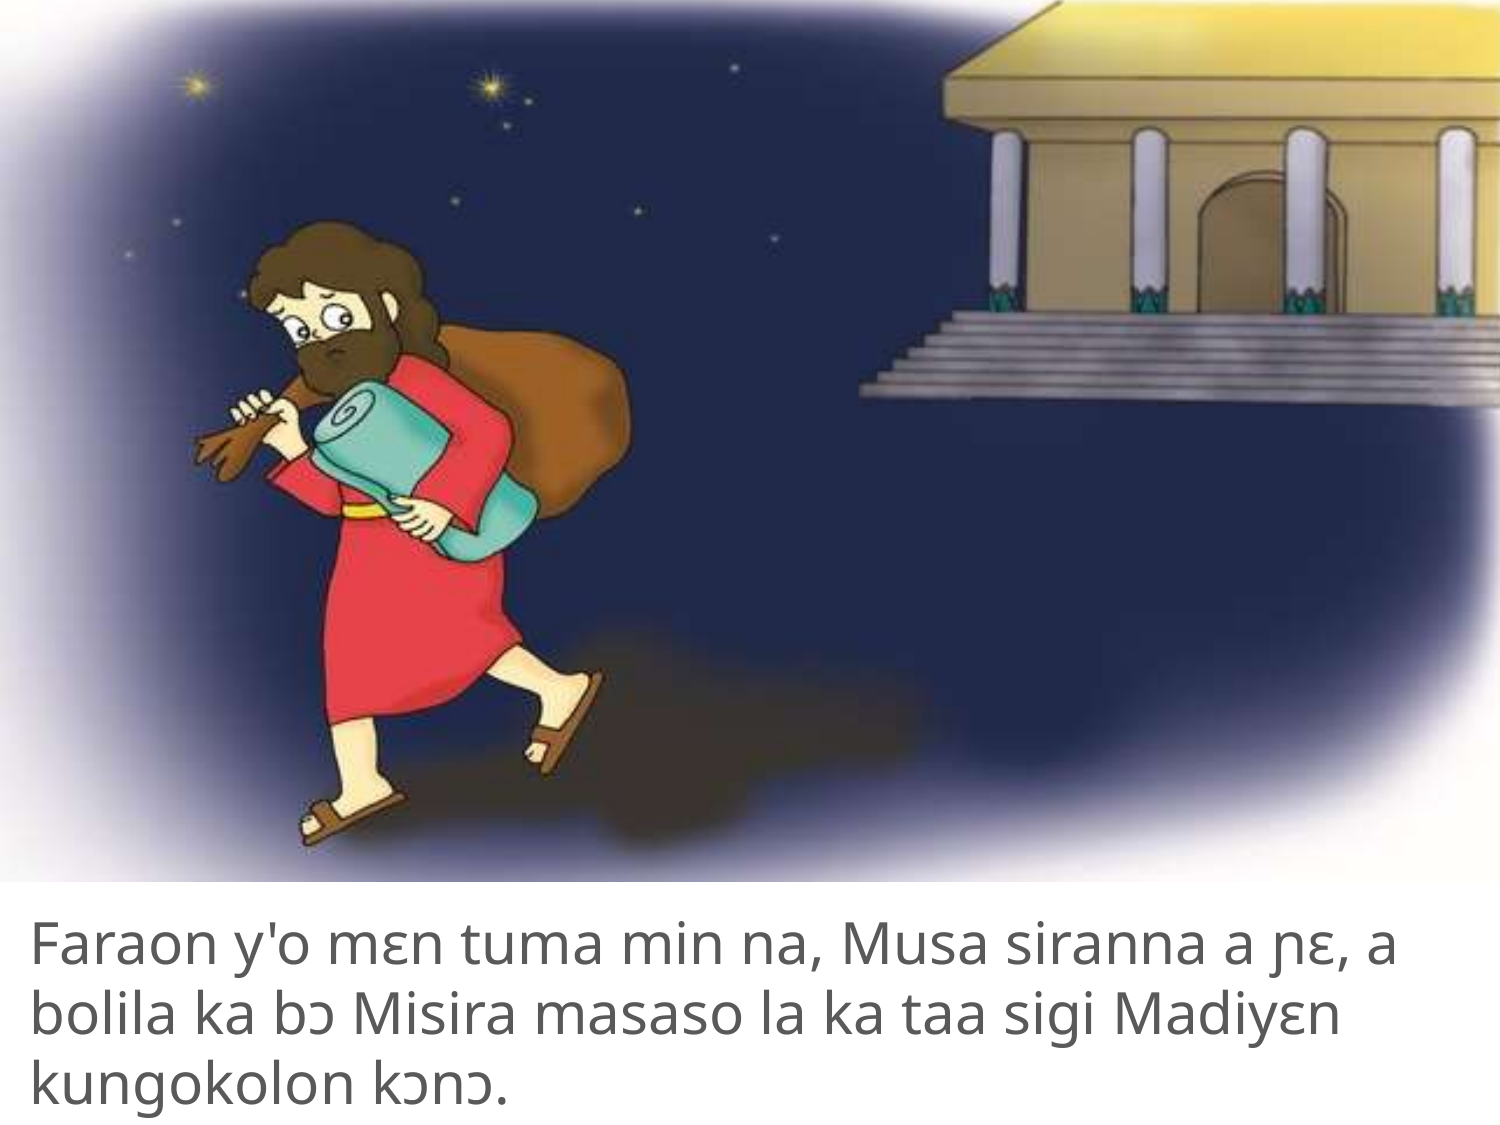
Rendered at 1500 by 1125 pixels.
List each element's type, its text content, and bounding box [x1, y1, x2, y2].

text_box Faraon y'o mɛn tuma min na, Musa siranna a ɲɛ, a bolila ka bɔ Misira masaso la ka taa sigi Madiyɛn kungokolon kɔnɔ. [14, 898, 1486, 1124]
picture [0, 0, 1500, 882]
